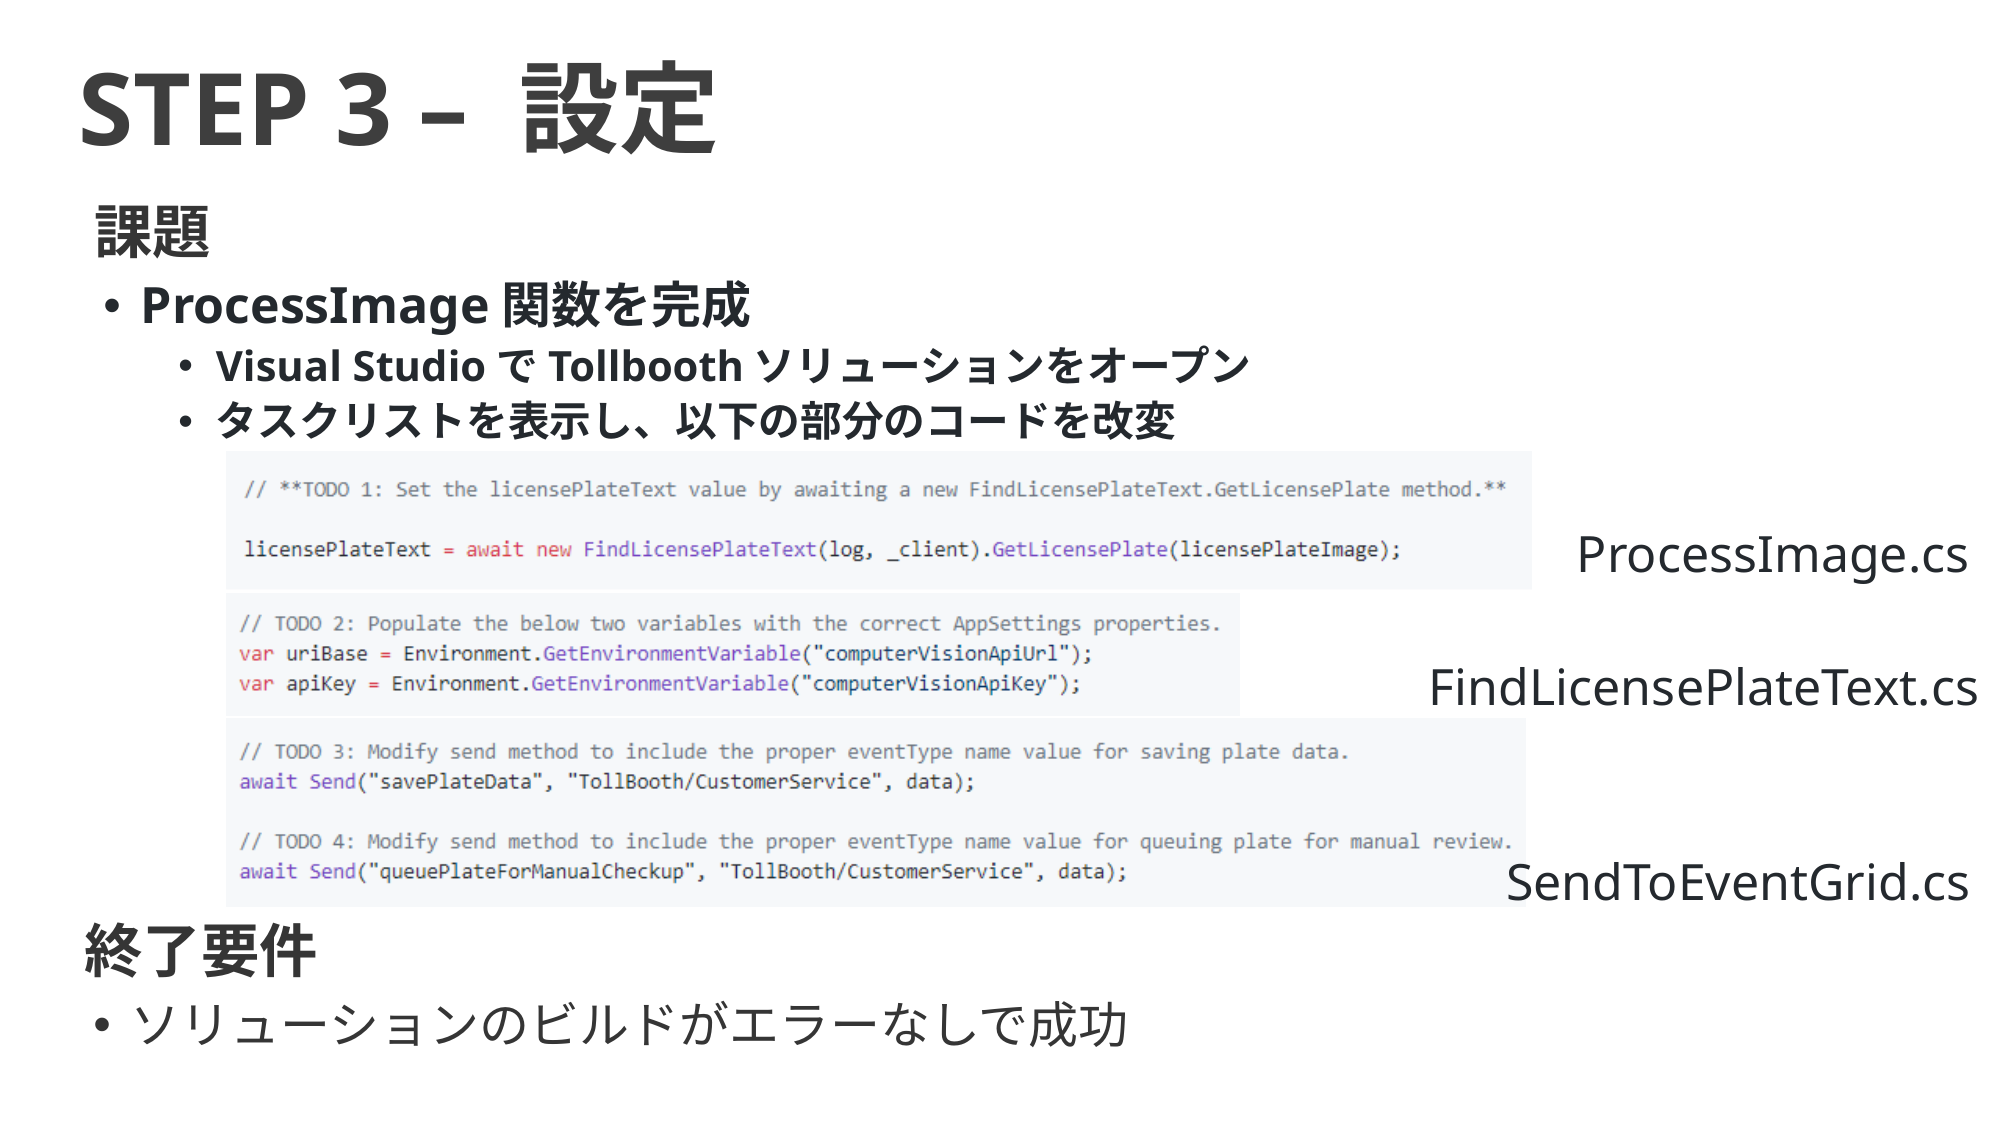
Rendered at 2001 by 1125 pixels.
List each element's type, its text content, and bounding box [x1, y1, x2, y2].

text_box ソリューションのビルドがエラーなしで成功 [78, 992, 1991, 1062]
picture [226, 718, 1526, 907]
text_box ProcessImage関数を完成 Visual StudioでTollboothソリューションをオープン タスクリストを表示し、以下の部分のコードを改変 [88, 273, 2000, 454]
text_box 課題 [79, 187, 226, 273]
picture [226, 451, 1532, 716]
text_box ProcessImage.cs [1546, 505, 2000, 608]
text_box FindLicensePlateText.cs [1398, 637, 2000, 740]
text_box 終了要件 [70, 907, 333, 992]
text_box SendToEventGrid.cs [1476, 833, 2000, 935]
text_box STEP 3 – 設定 [78, 59, 1737, 168]
